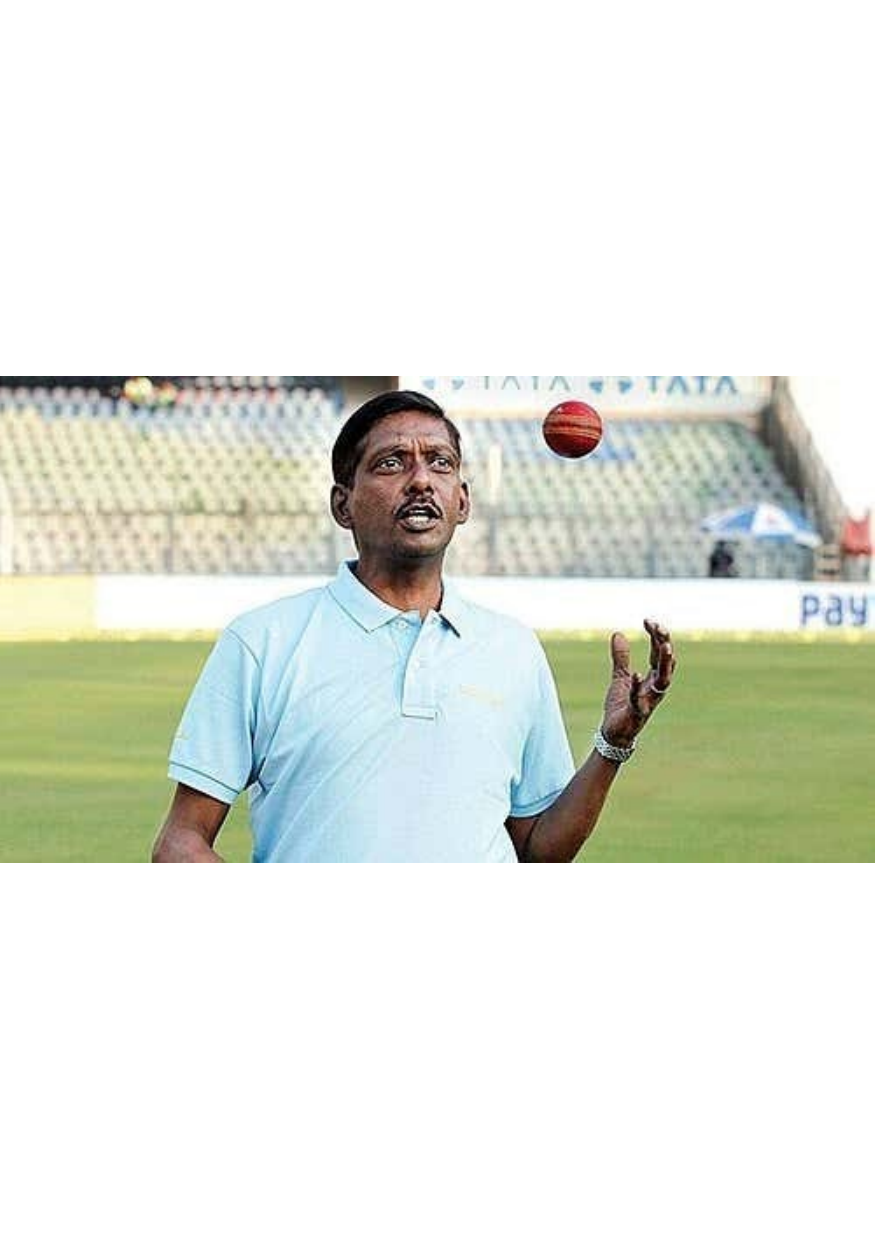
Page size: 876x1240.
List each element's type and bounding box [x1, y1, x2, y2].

picture [0, 376, 875, 864]
